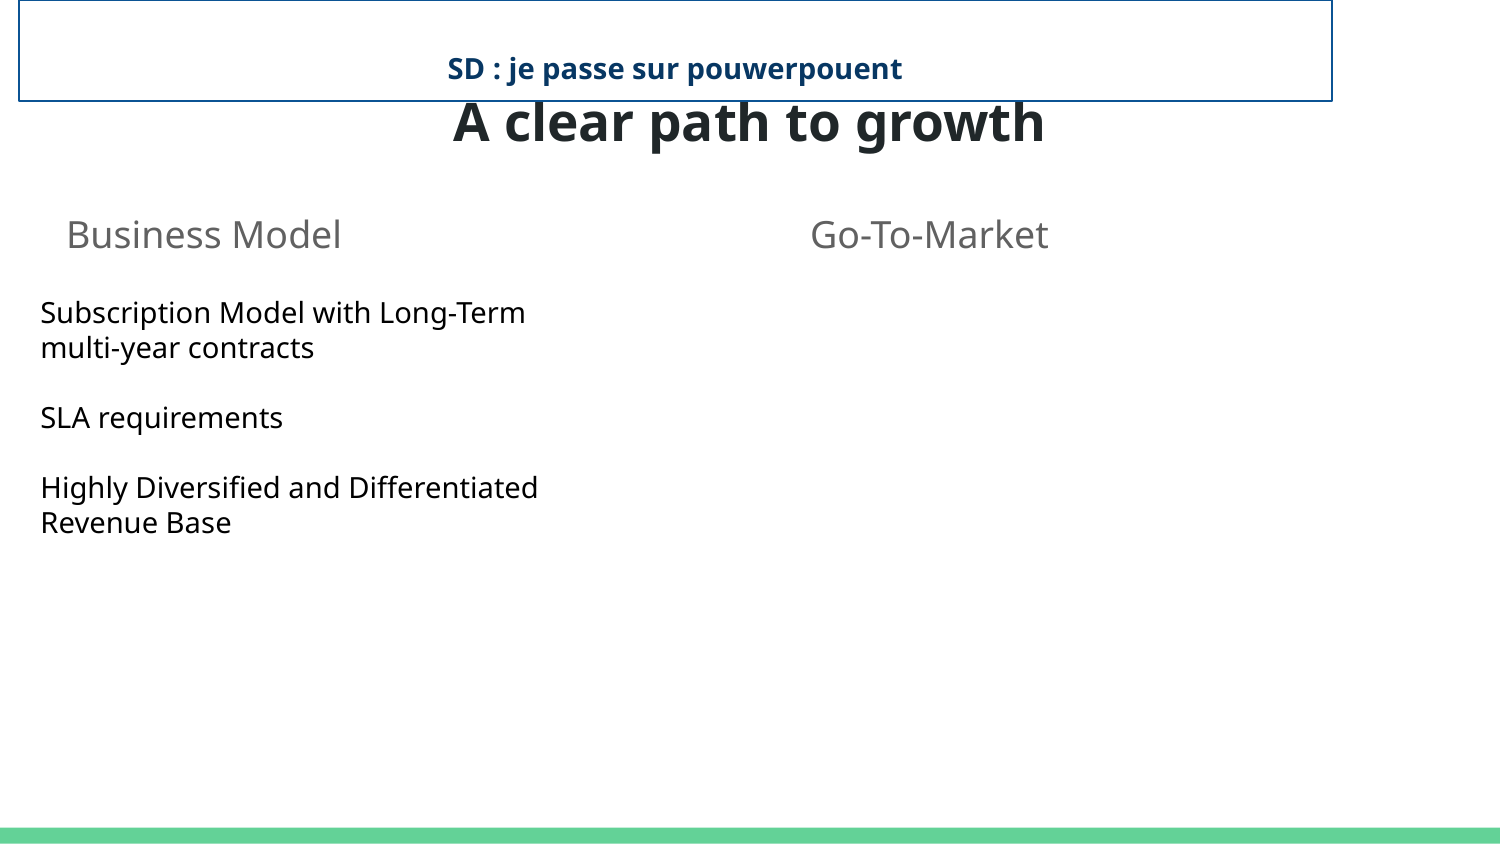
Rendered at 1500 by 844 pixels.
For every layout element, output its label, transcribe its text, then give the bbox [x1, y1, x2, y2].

text_box SD : je passe sur pouwerpouent [18, 0, 1332, 101]
text_box Subscription Model with Long-Term multi-year contracts SLA requirements Highly Diversified and Differentiated Revenue Base [25, 279, 622, 729]
list Business Model [51, 189, 741, 750]
title A clear path to growth [51, 72, 1449, 167]
list Go-To-Market [795, 189, 1485, 750]
